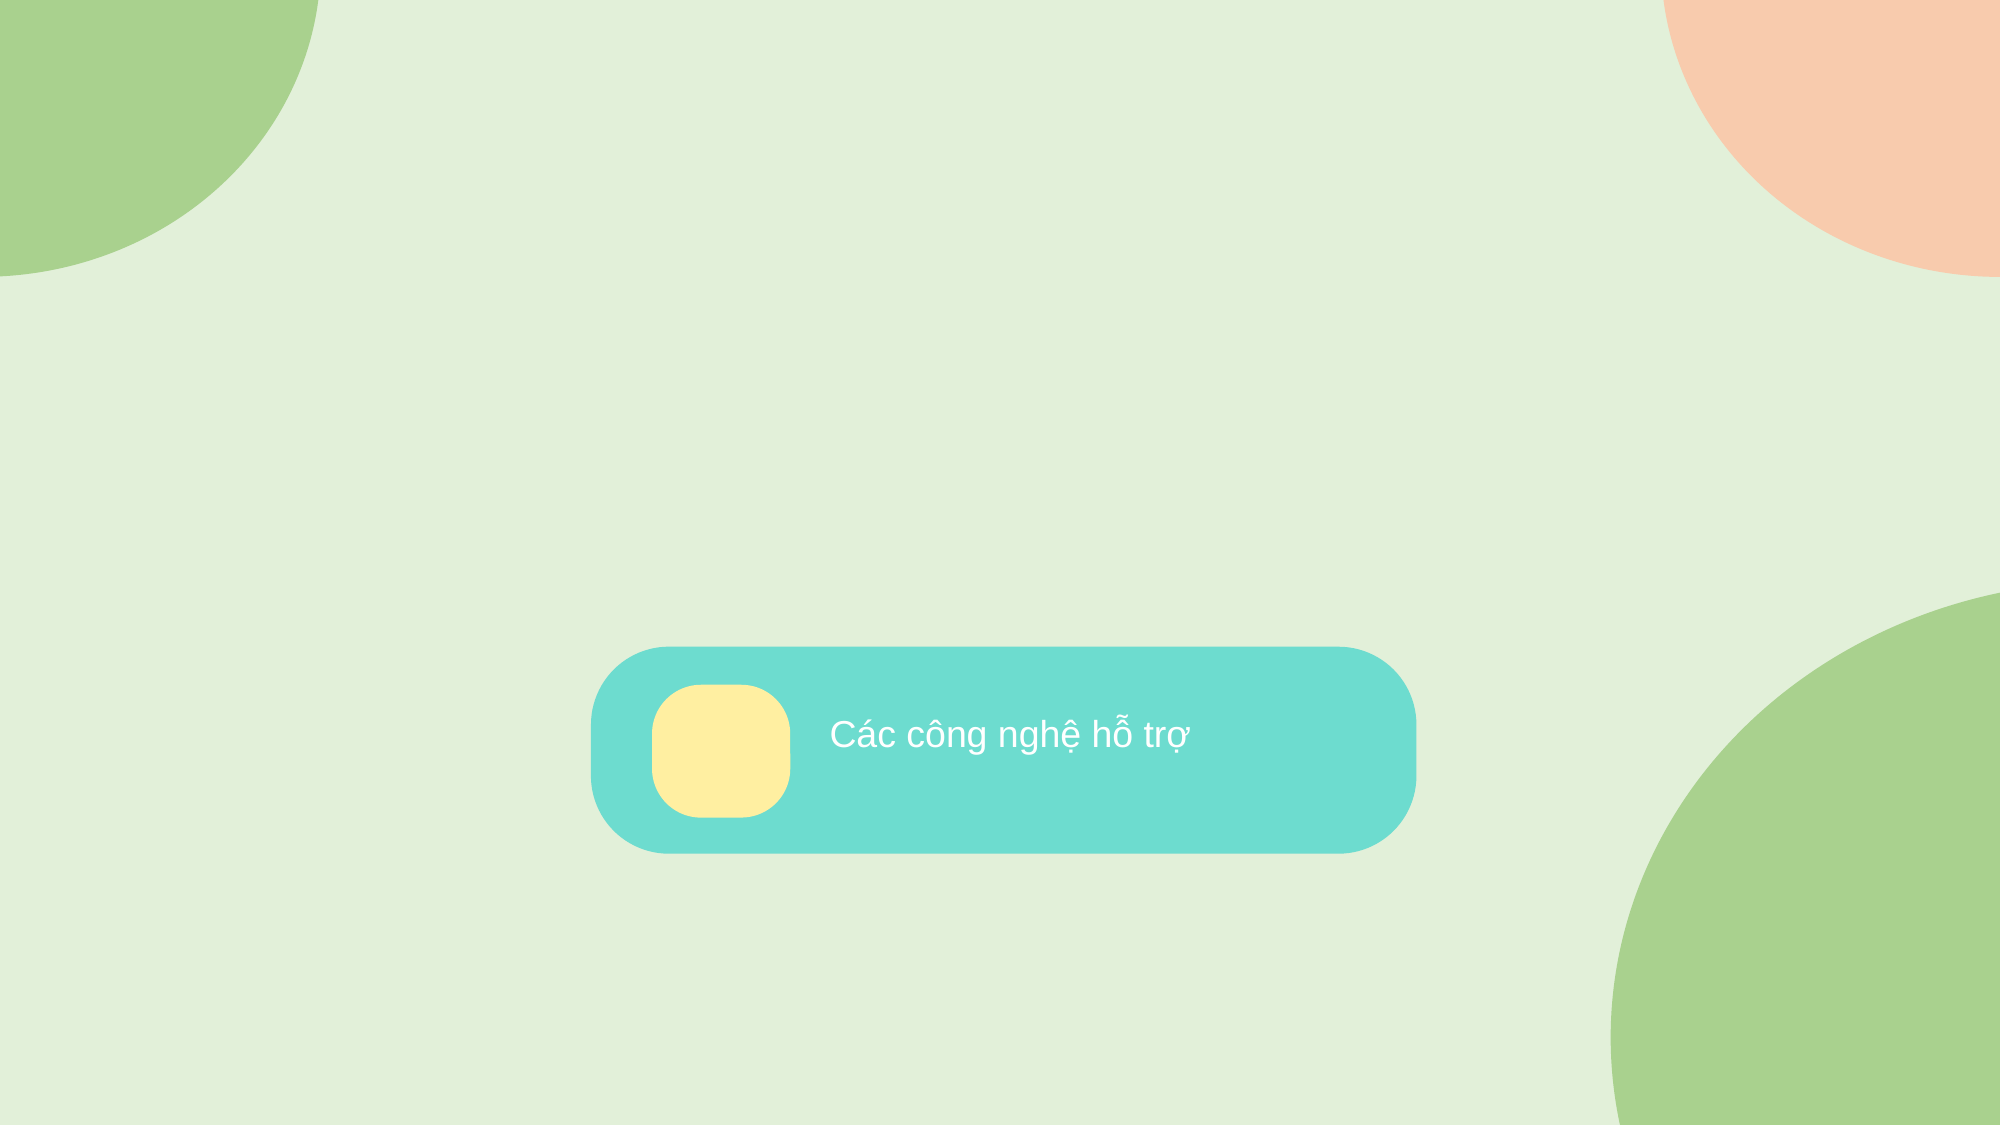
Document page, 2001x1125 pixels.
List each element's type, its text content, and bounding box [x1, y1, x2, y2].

text_box [0, 0, 320, 278]
text_box Các công nghệ hỗ trợ [814, 702, 1289, 762]
text_box [650, 683, 792, 819]
text_box [1662, 0, 2000, 278]
text_box [1609, 591, 2000, 1125]
text_box [589, 645, 1418, 855]
